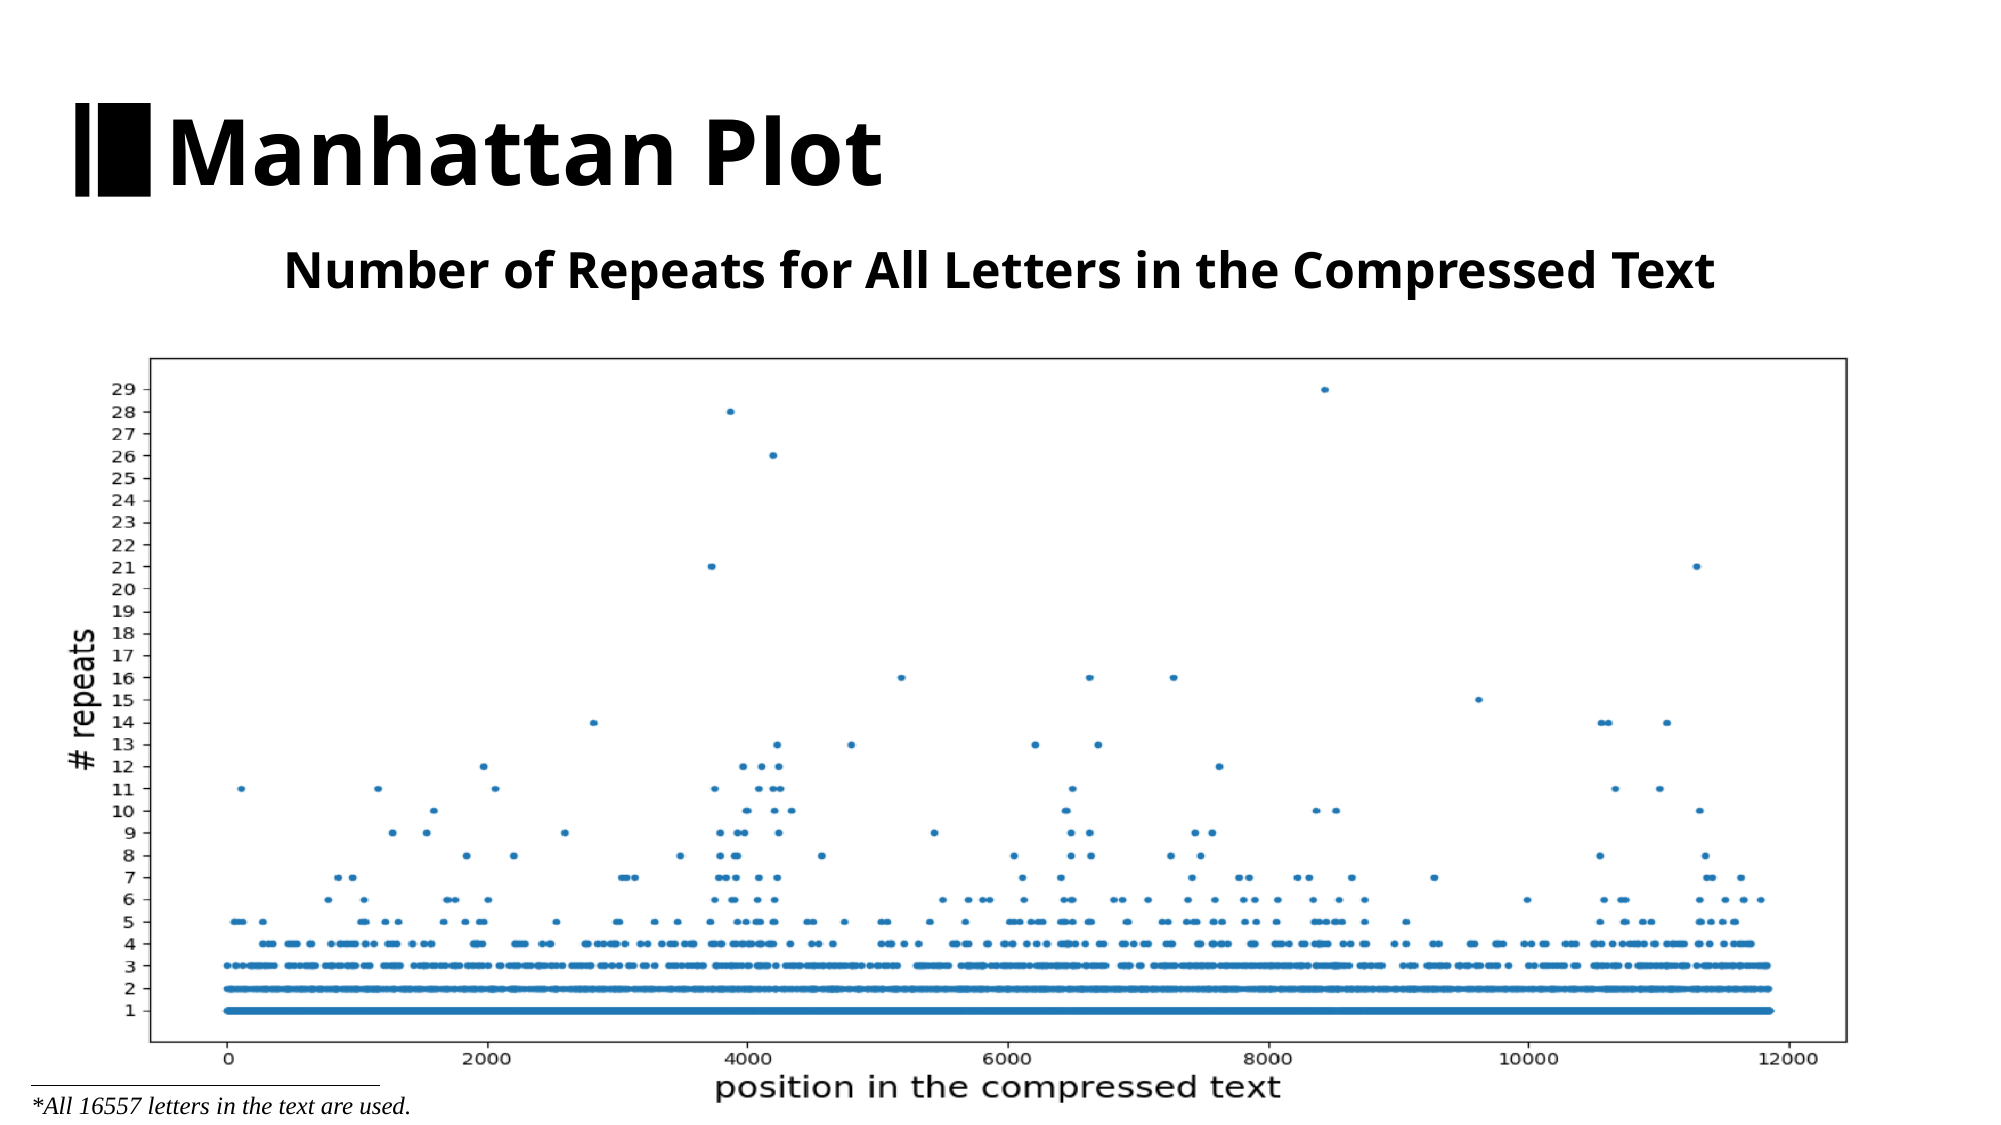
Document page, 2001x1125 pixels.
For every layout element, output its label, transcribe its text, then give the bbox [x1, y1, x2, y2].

text_box Number of Repeats for All Letters in the Compressed Text [1107, 230, 1732, 306]
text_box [75, 86, 1107, 340]
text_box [14, 1082, 429, 1125]
picture [44, 340, 1872, 1111]
